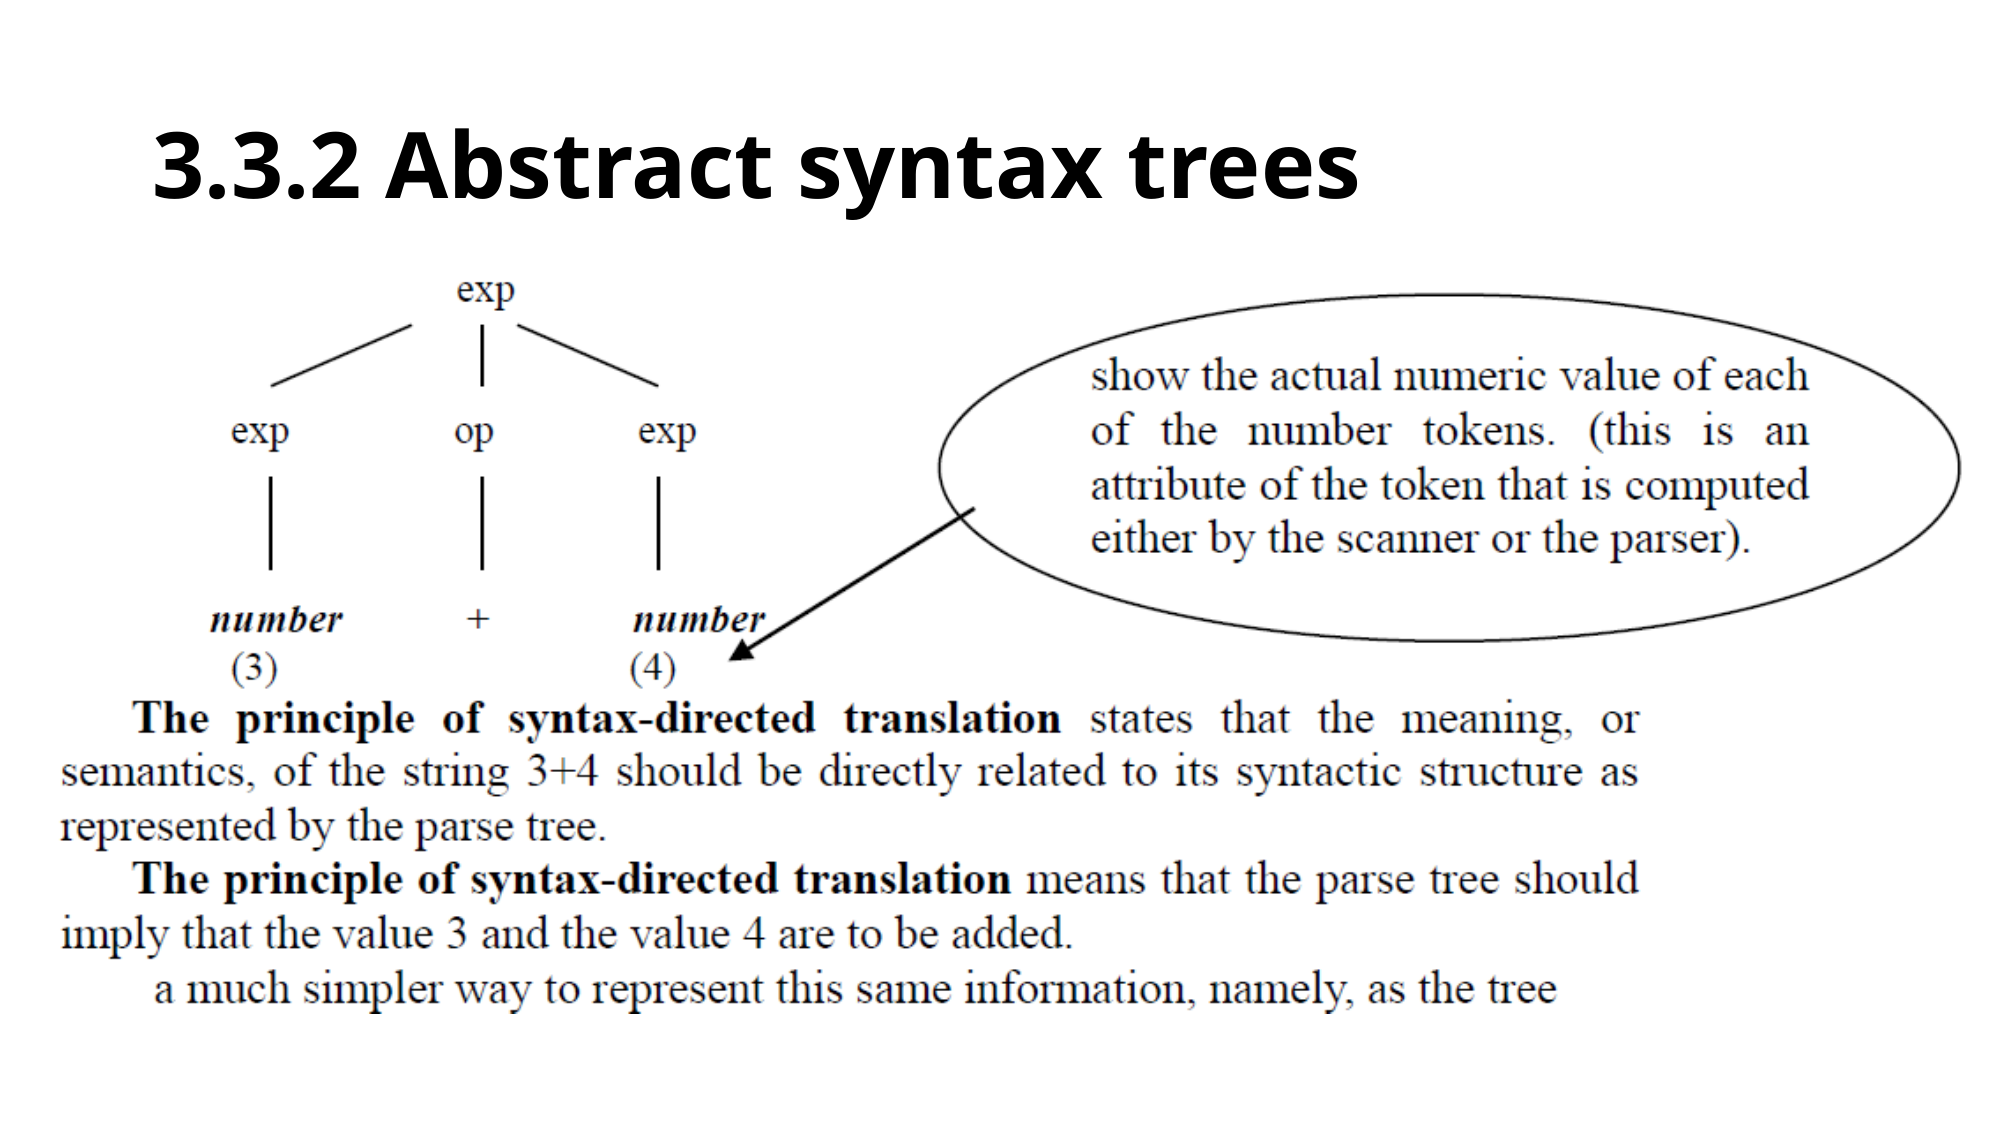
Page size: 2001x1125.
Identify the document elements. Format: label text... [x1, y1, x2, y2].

title 3.3.2 Abstract syntax trees [137, 59, 1863, 242]
picture [26, 242, 1974, 1014]
